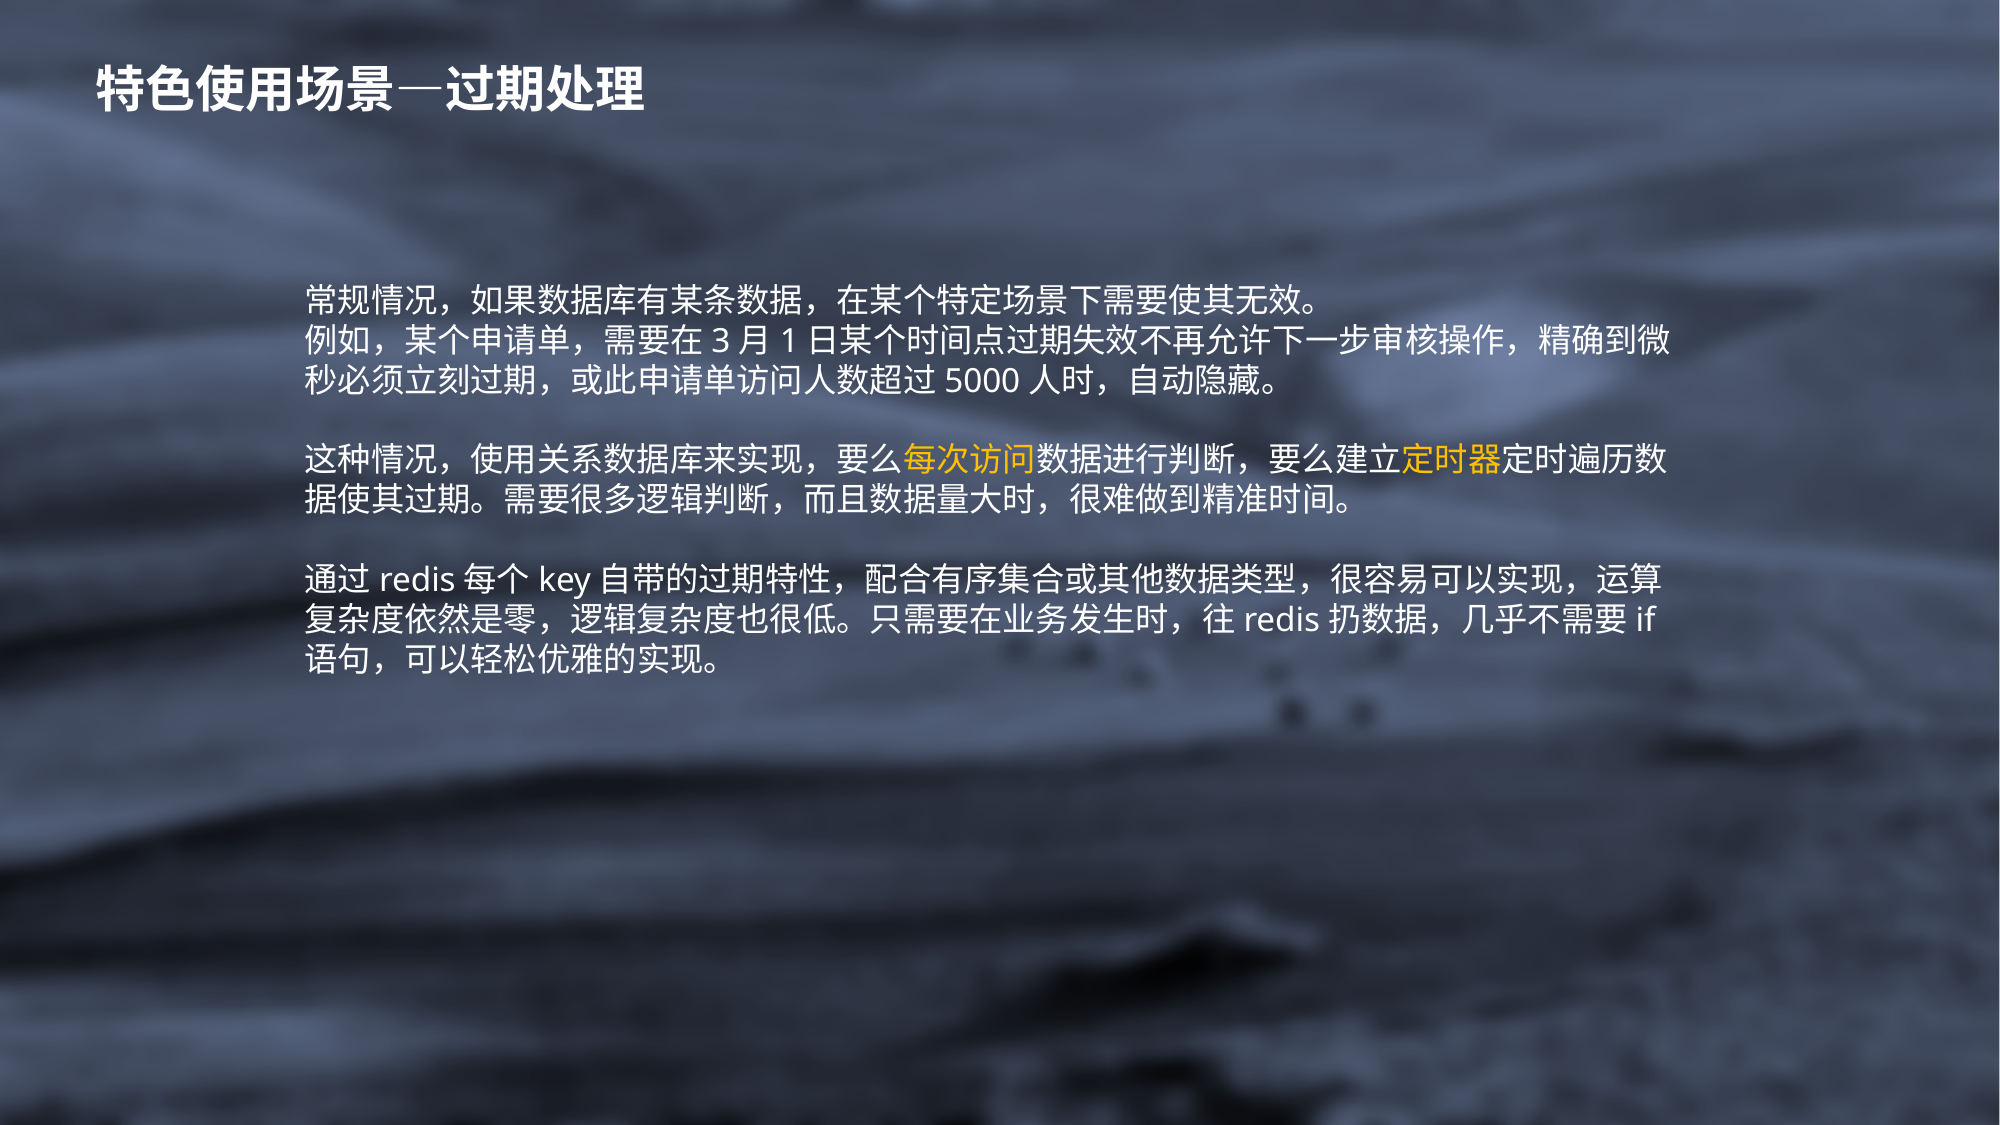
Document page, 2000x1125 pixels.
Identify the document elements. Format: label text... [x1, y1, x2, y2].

text_box 常规情况，如果数据库有某条数据，在某个特定场景下需要使其无效。 例如，某个申请单，需要在3月1日某个时间点过期失效不再允许下一步审核操作，精确到微秒必须立刻过期，或此申请单访问人数超过5000人时，自动隐藏。 这种情况，使用关系数据库来实现，要么每次访问数据进行判断，要么建立定时器定时遍历数据使其过期。需要很多逻辑判断，而且数据量大时，很难做到精准时间。 通过redis每个key自带的过期特性，配合有序集合或其他数据类型，很容易可以实现，运算复杂度依然是零，逻辑复杂度也很低。只需要在业务发生时，往redis扔数据，几乎不需要if语句，可以轻松优雅的实现。 [289, 271, 1708, 686]
text_box 特色使用场景—过期处理 [80, 50, 1189, 125]
